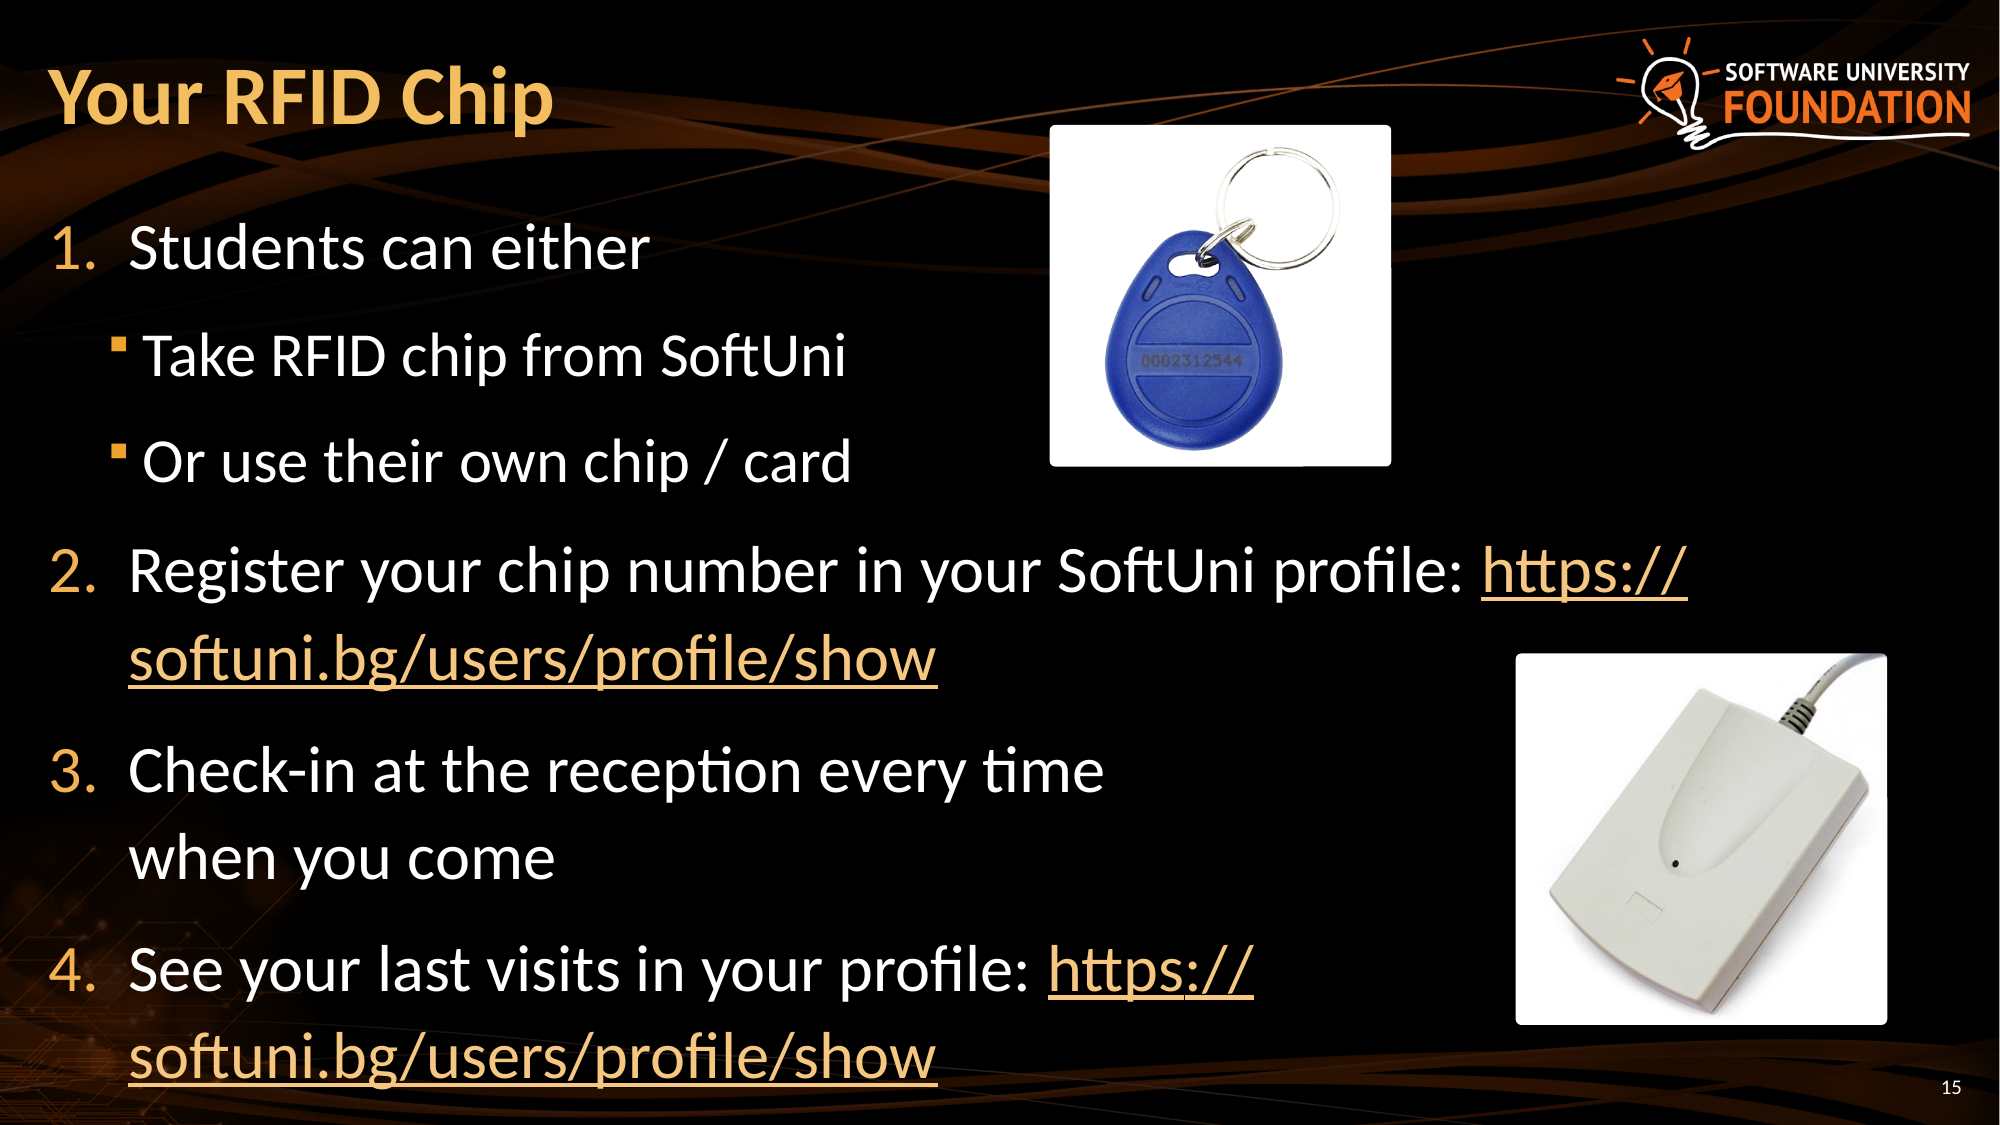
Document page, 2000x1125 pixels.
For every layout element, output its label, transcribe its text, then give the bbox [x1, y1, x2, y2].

list Students can either Take RFID chip from SoftUni Or use their own chip / card Register your chip number in your SoftUni profile: https://softuni.bg/users/profile/show Check-in at the reception every time when you come See your last visits in your profile: https://softuni.bg/users/profile/show [31, 188, 1968, 1103]
picture [0, 0, 2000, 1125]
title Your RFID Chip [30, 6, 1602, 189]
